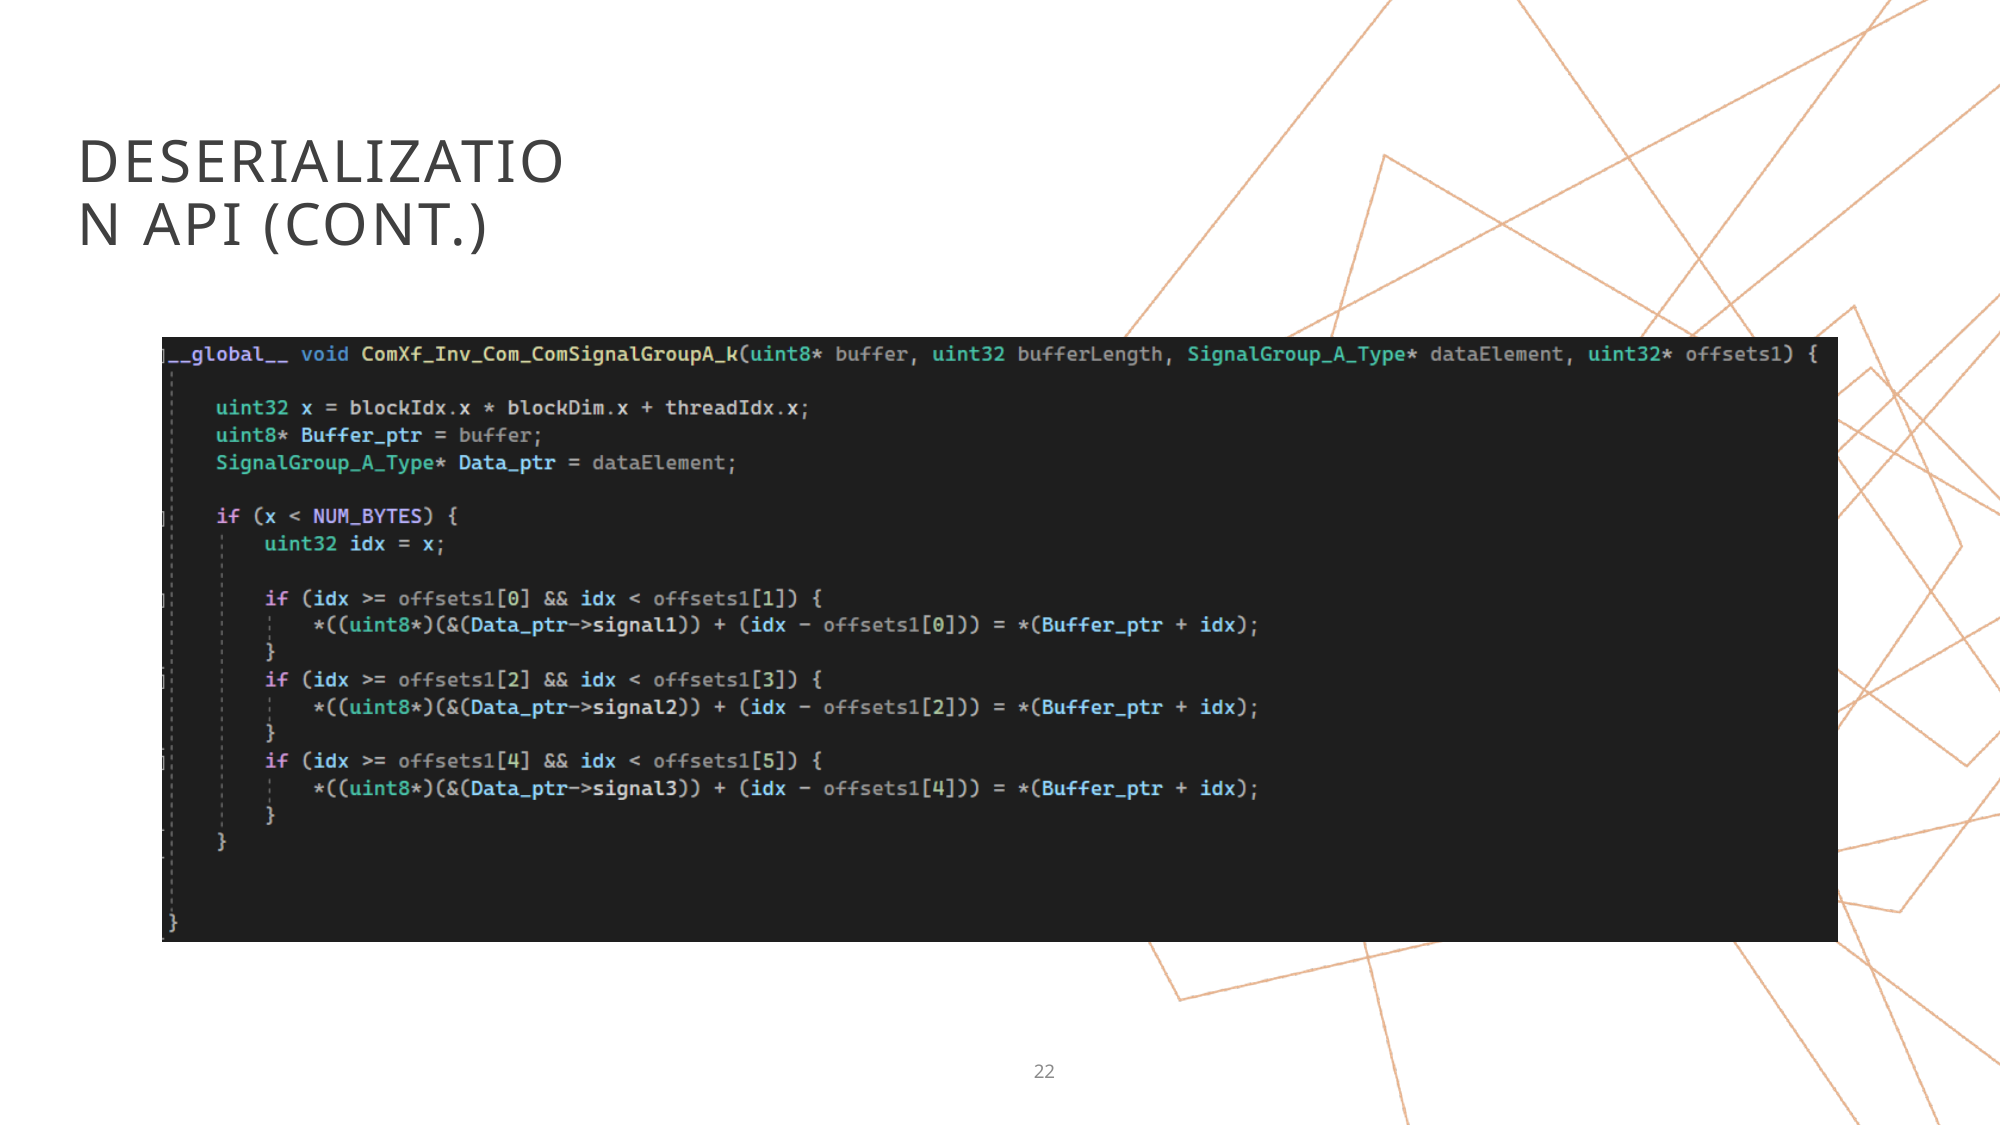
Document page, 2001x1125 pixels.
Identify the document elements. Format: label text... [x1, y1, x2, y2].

slide_number 22 [908, 1042, 1071, 1103]
picture [162, 0, 2000, 1125]
title DESERIALIZATION API (CONT.) [62, 47, 596, 266]
